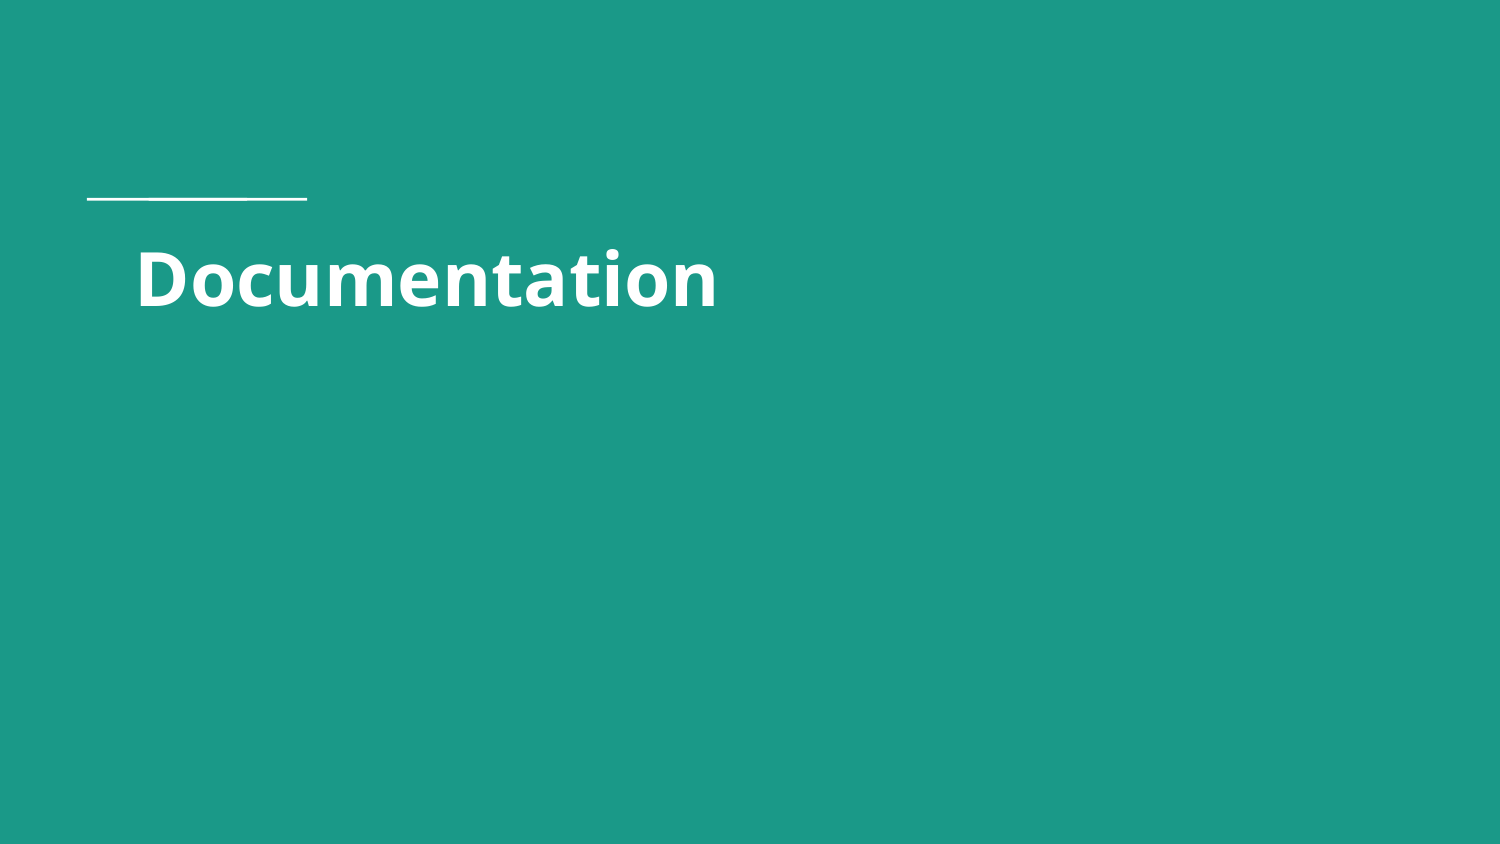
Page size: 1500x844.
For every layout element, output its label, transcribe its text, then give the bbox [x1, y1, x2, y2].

title Documentation [119, 216, 1381, 466]
